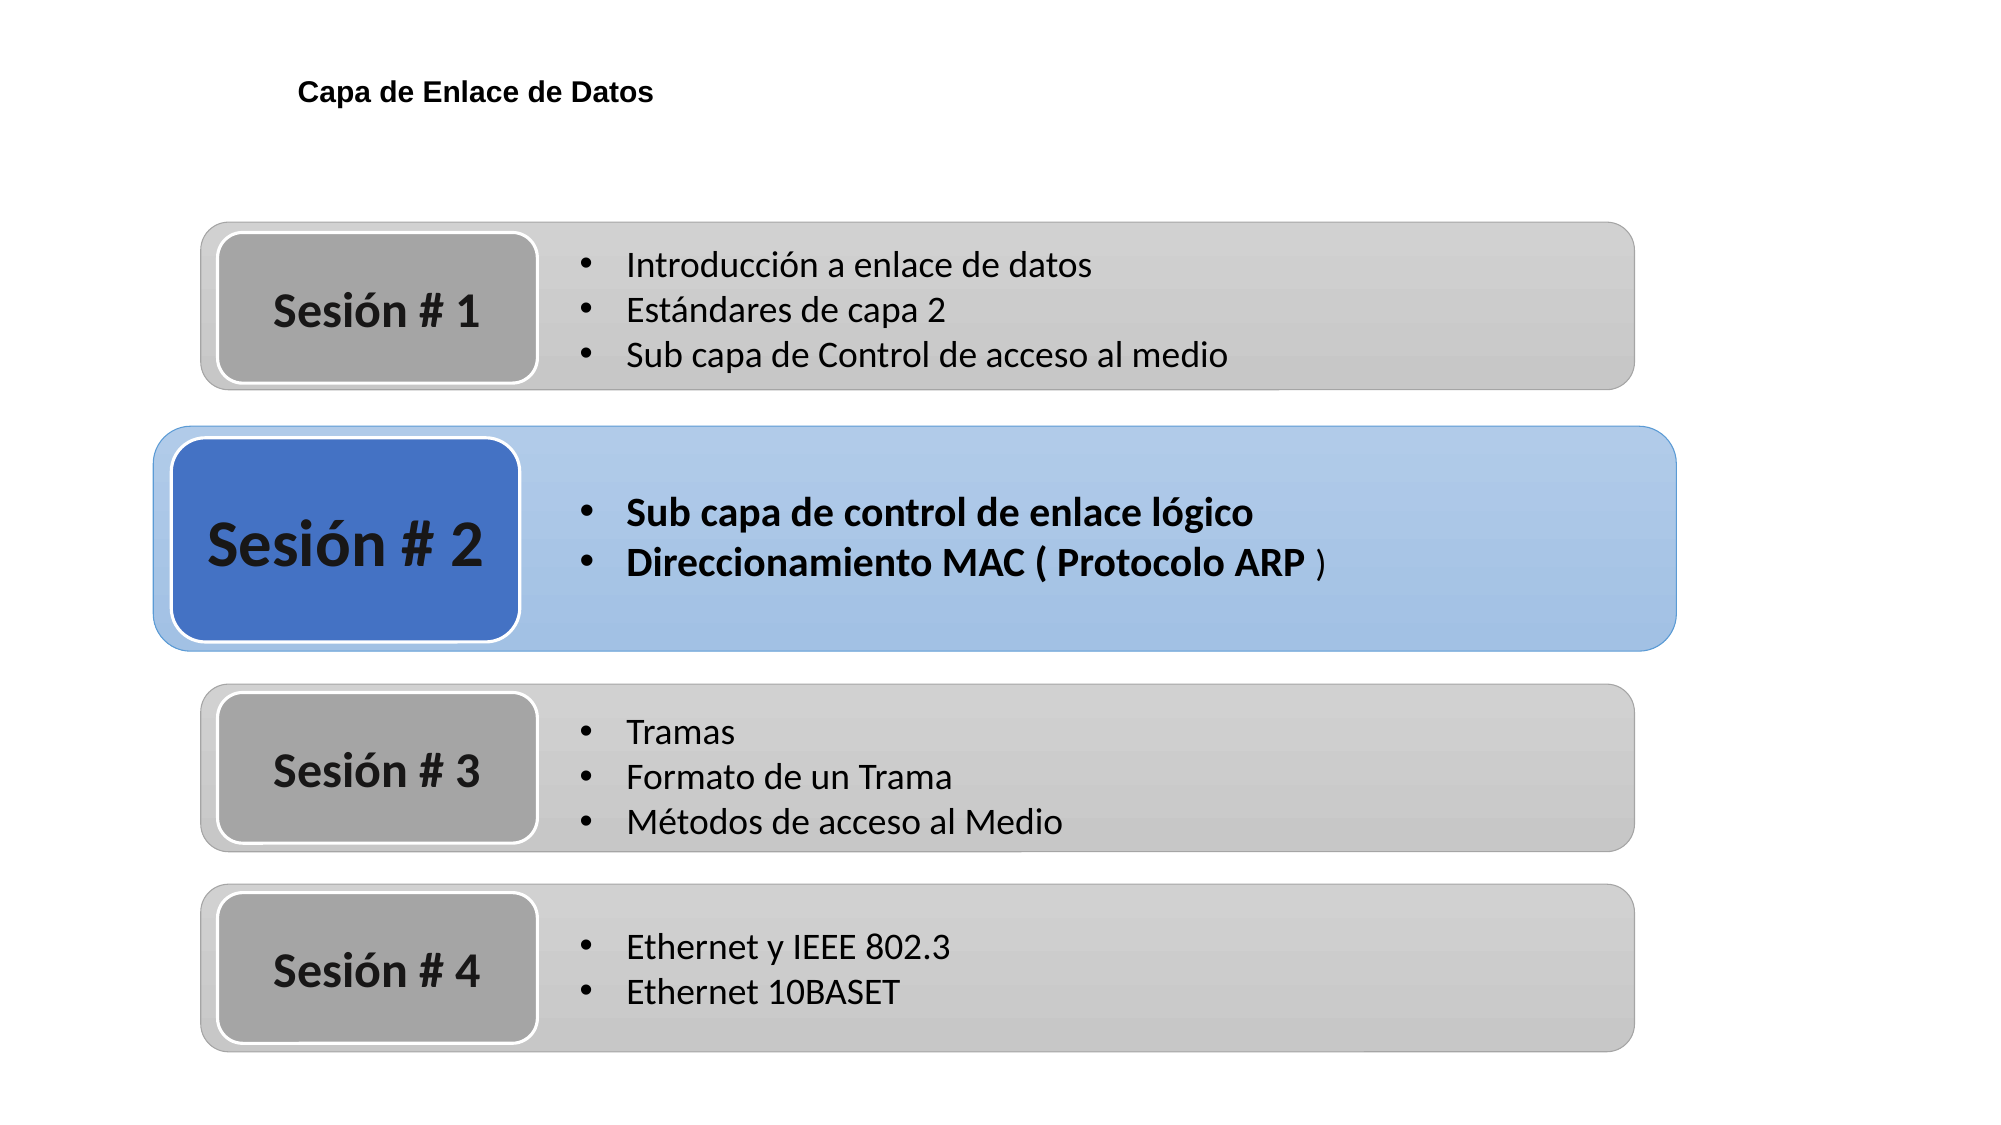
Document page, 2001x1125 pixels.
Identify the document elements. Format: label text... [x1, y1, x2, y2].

text_box Ethernet y IEEE 802.3 Ethernet 10BASET [564, 914, 1677, 1020]
text_box Sesión # 4 [215, 891, 539, 1045]
text_box Sub capa de control de enlace lógico Direccionamiento MAC ( Protocolo ARP ) [564, 477, 1617, 593]
text_box [152, 425, 1677, 652]
text_box Introducción a enlace de datos Estándares de capa 2 Sub capa de Control de acceso al medio [564, 232, 1467, 383]
text_box Sesión # 1 [215, 230, 539, 385]
text_box [200, 221, 1636, 391]
text_box [200, 883, 1636, 1053]
text_box [200, 683, 1636, 853]
text_box Tramas Formato de un Trama Métodos de acceso al Medio [564, 700, 1617, 850]
text_box Sesión # 2 [169, 436, 522, 644]
title Capa de Enlace de Datos [275, 68, 1537, 117]
text_box Sesión # 3 [215, 690, 539, 845]
